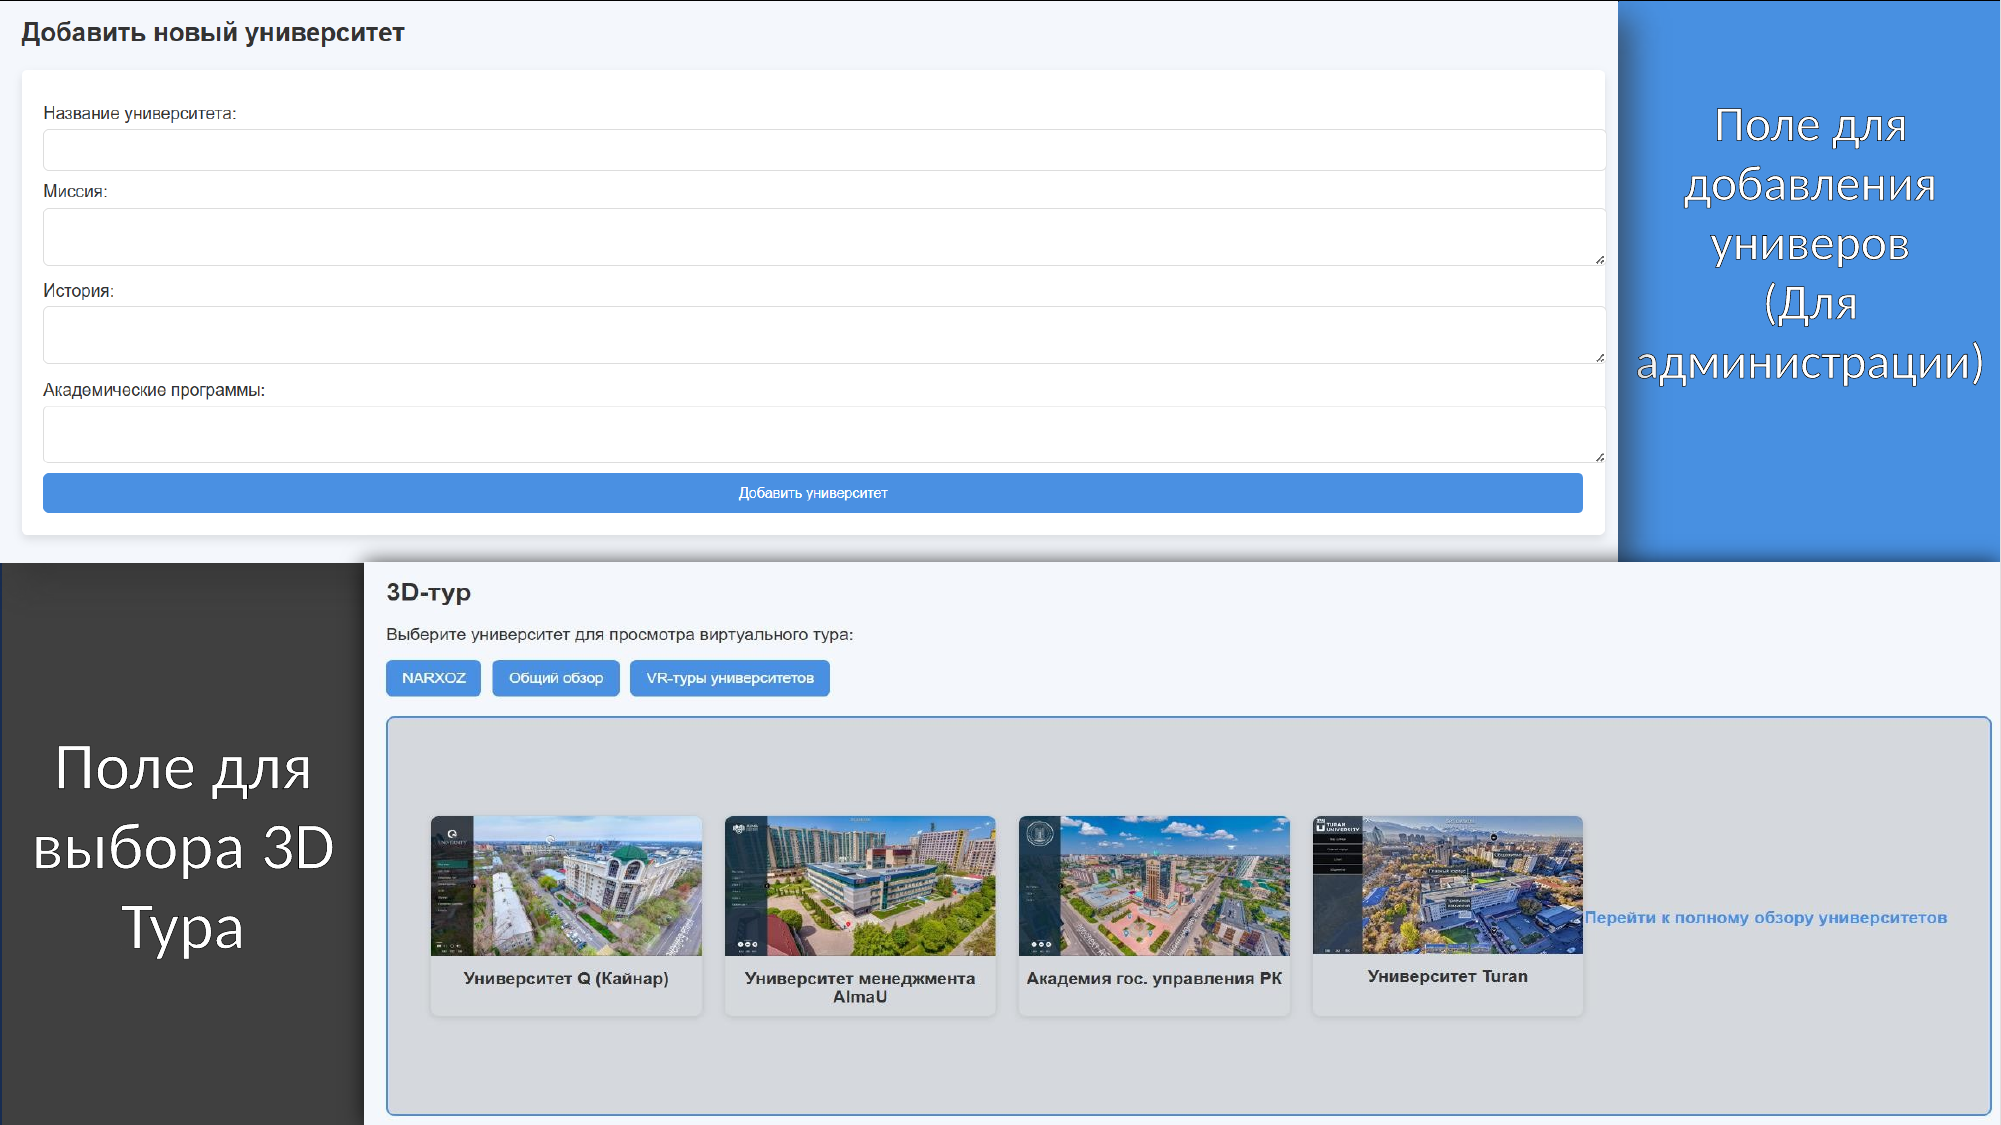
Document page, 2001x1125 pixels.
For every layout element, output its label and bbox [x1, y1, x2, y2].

text_box [0, 0, 2000, 1125]
